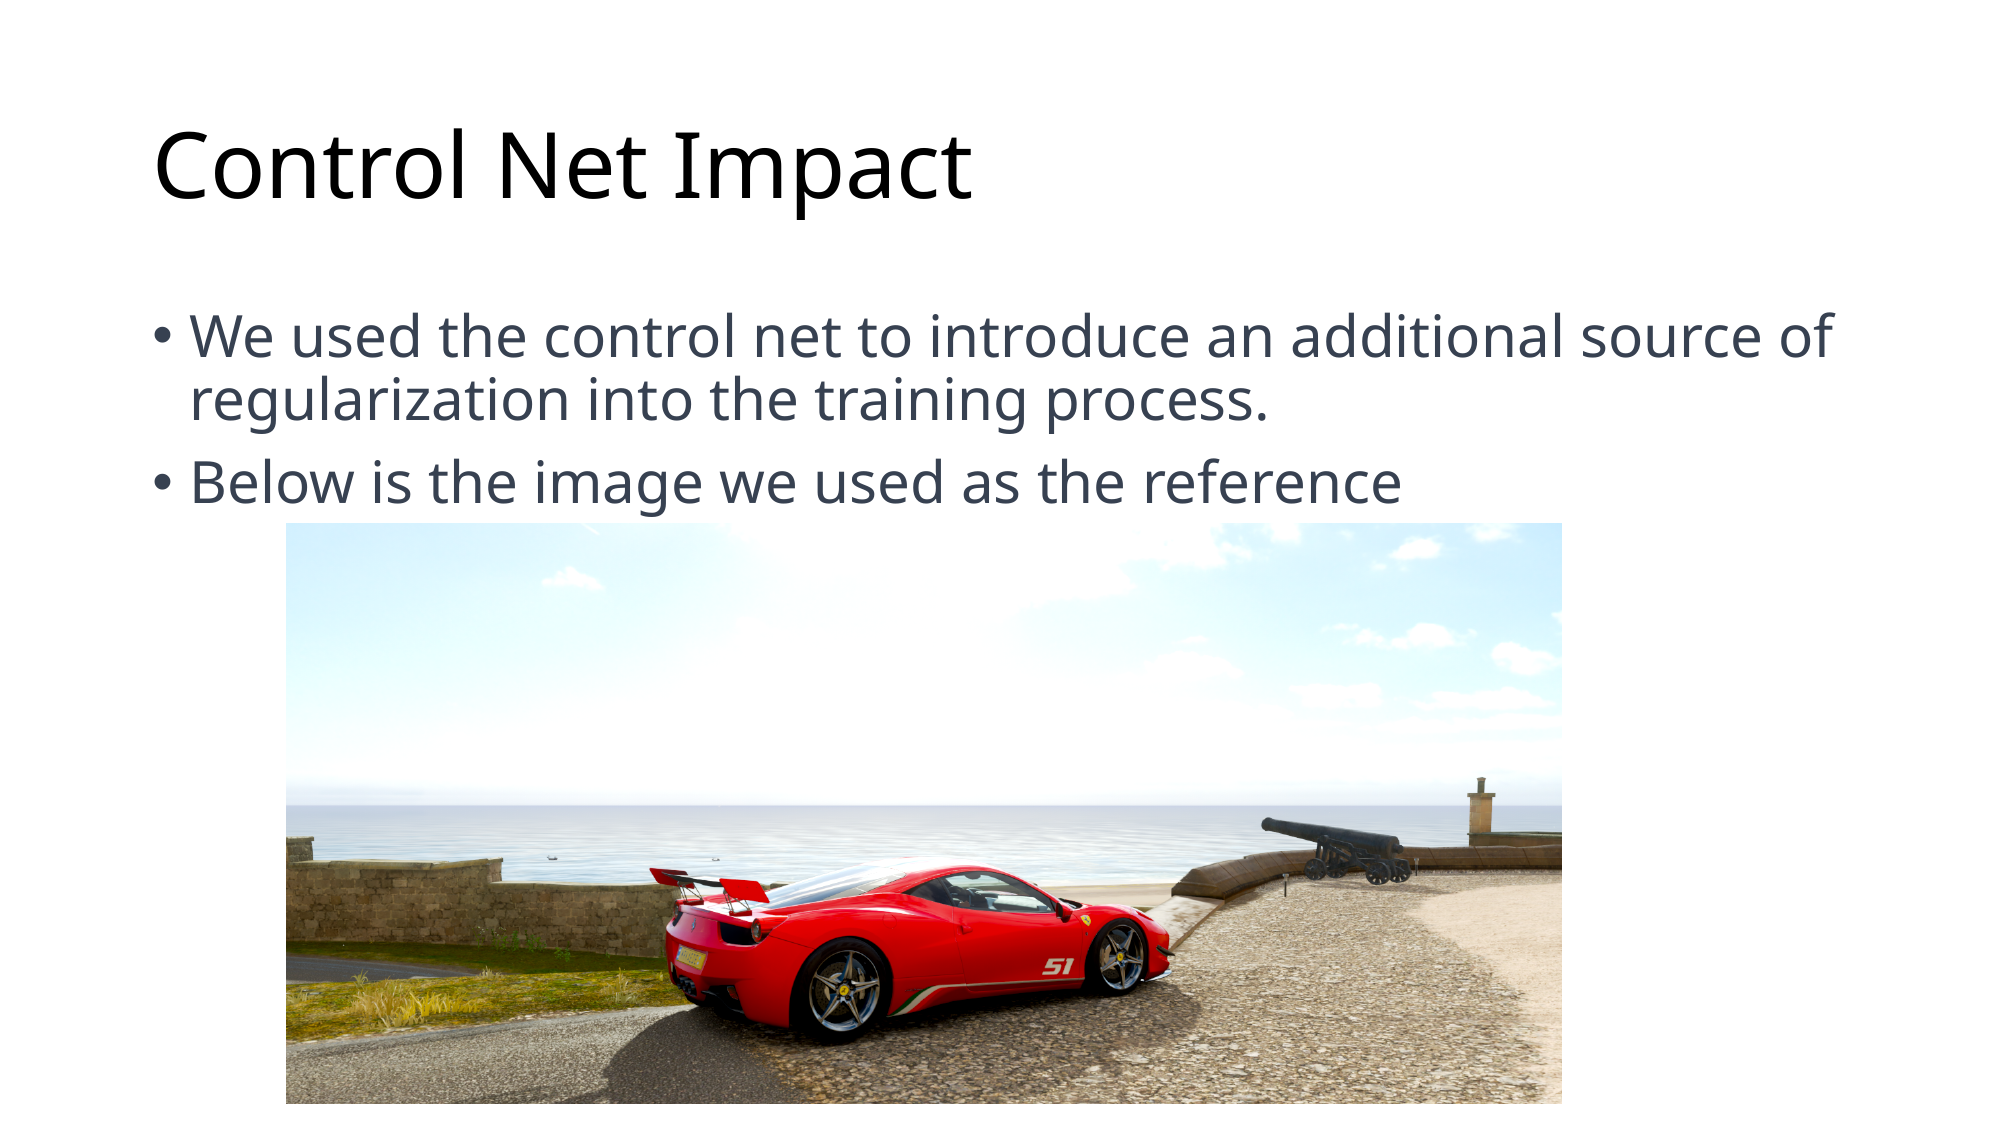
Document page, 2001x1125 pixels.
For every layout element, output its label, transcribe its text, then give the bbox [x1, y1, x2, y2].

title Control Net Impact [137, 59, 1863, 278]
list We used the control net to introduce an additional source of regularization into the training process. Below is the image we used as the reference [137, 299, 1863, 1014]
picture [286, 523, 1562, 1104]
